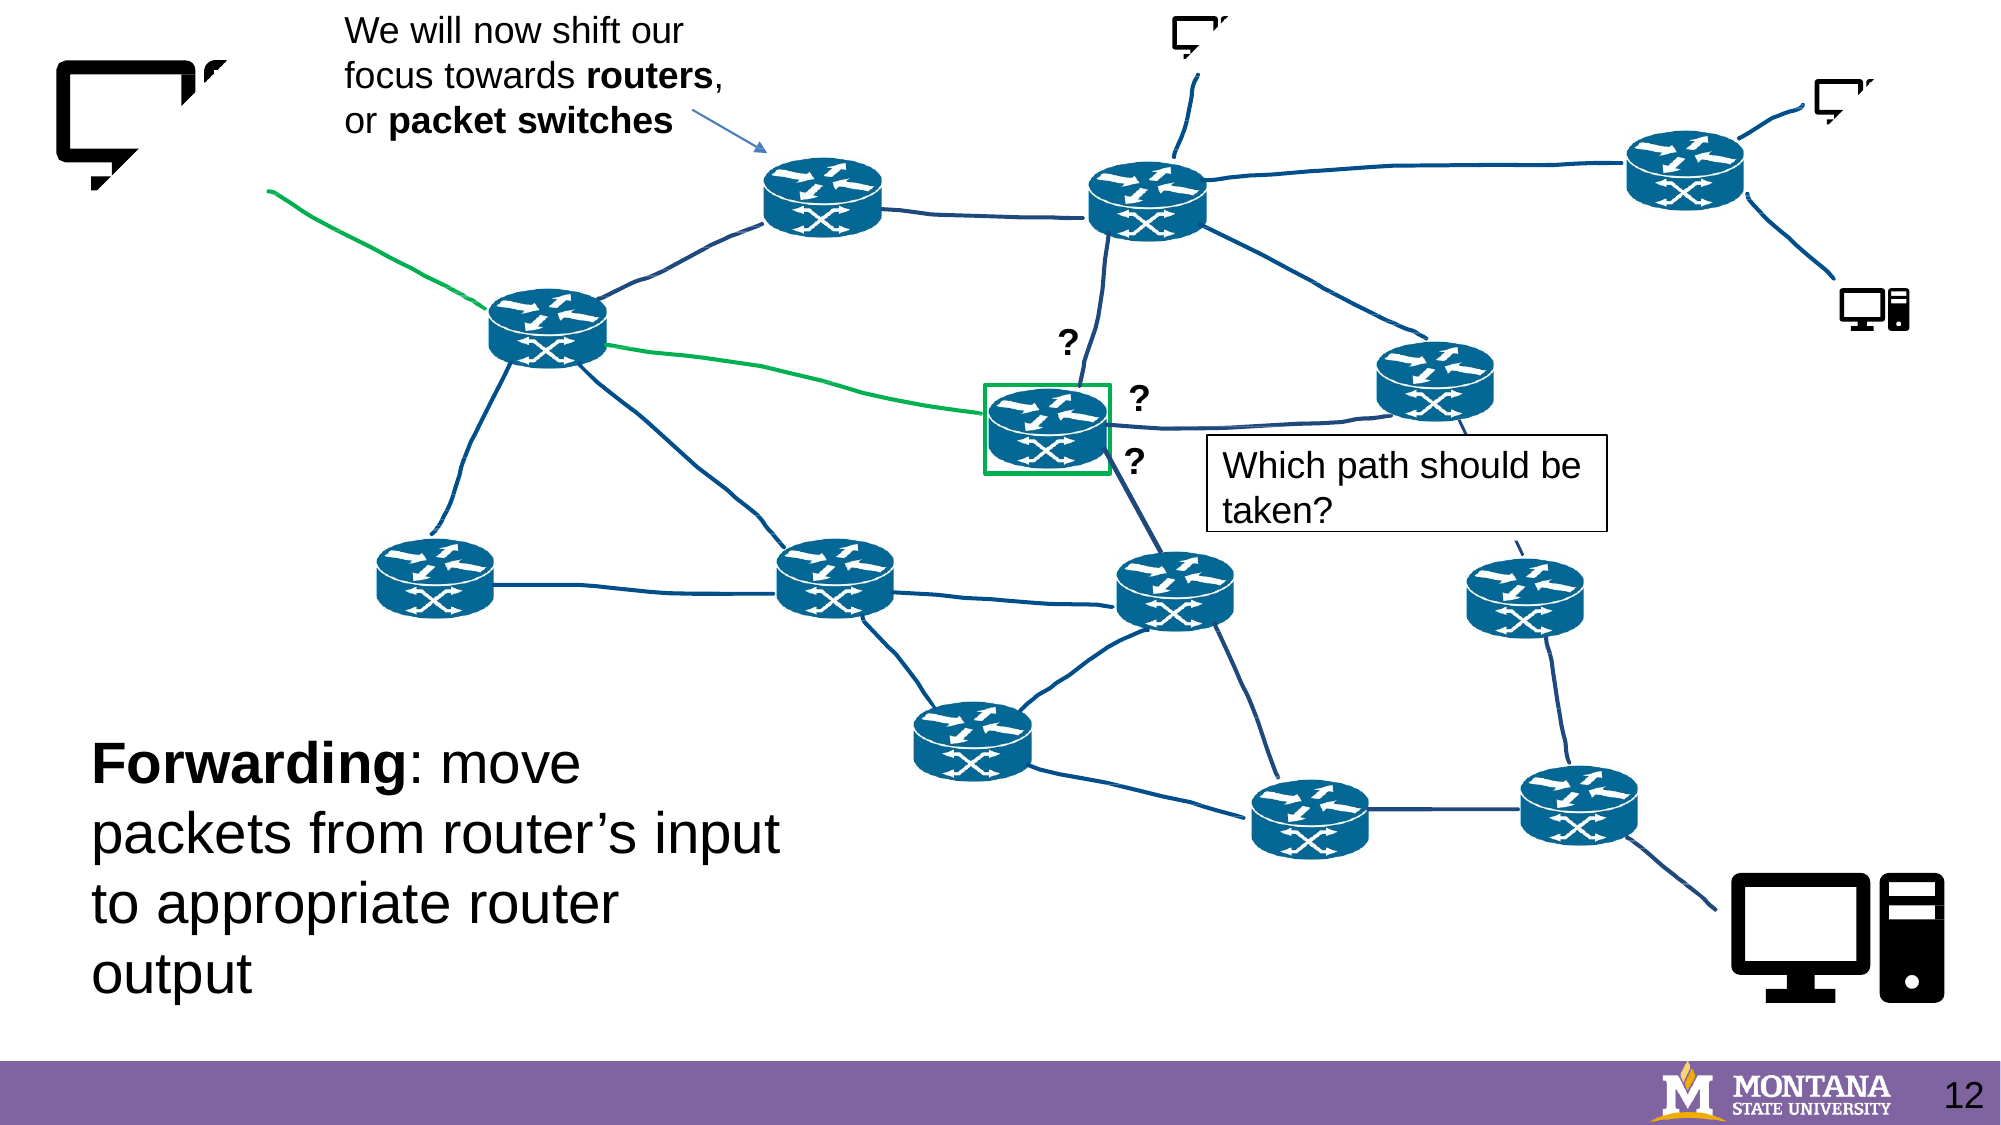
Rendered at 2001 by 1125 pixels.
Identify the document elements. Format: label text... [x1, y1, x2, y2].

picture [1475, 571, 1516, 584]
text_box [1641, 845, 1718, 912]
picture [1490, 368, 1494, 378]
picture [1185, 573, 1226, 585]
picture [913, 726, 1028, 782]
text_box [1746, 102, 1805, 136]
picture [1635, 143, 1676, 156]
text_box [1154, 426, 1201, 431]
text_box [728, 129, 768, 154]
picture [1686, 136, 1708, 150]
picture [840, 216, 882, 238]
picture [1376, 366, 1490, 418]
picture [1580, 771, 1602, 785]
text_box [266, 189, 483, 310]
picture [1385, 354, 1426, 367]
picture [1176, 557, 1198, 571]
picture [1701, 189, 1744, 211]
picture [565, 344, 607, 369]
picture [445, 560, 486, 572]
text_box [1748, 192, 1836, 281]
text_box [1879, 872, 1945, 1003]
picture [1260, 792, 1301, 805]
picture [1526, 564, 1548, 578]
picture [436, 544, 458, 558]
text_box [1210, 226, 1429, 339]
picture [385, 551, 426, 564]
text_box [610, 343, 977, 415]
picture [1311, 785, 1333, 799]
picture [836, 544, 858, 558]
text_box [898, 590, 1111, 609]
picture [990, 760, 1032, 782]
picture [1466, 583, 1580, 639]
picture [1028, 728, 1032, 738]
text_box [1866, 79, 1874, 87]
picture [763, 157, 882, 180]
picture [983, 723, 1024, 735]
picture [1165, 220, 1207, 242]
picture [776, 538, 894, 561]
picture [1541, 617, 1584, 639]
text_box ? ? [1121, 352, 1154, 483]
text_box [498, 582, 771, 596]
text_box [1839, 288, 1886, 331]
picture [1097, 173, 1139, 187]
picture [1589, 787, 1630, 799]
text_box [56, 60, 196, 191]
picture [1191, 610, 1234, 632]
text_box [867, 628, 931, 699]
picture [549, 294, 571, 308]
picture [603, 315, 607, 325]
text_box [590, 378, 778, 539]
text_box [1028, 640, 1124, 702]
picture [913, 701, 1032, 724]
text_box [1078, 249, 1109, 381]
text_box Forwarding: move packets from router’s input to appropriate router output [89, 723, 782, 1006]
text_box ? [1054, 316, 1083, 364]
picture [1529, 778, 1570, 791]
text_box [1731, 872, 1871, 1003]
picture [1088, 161, 1207, 184]
text_box [1035, 765, 1246, 820]
picture [204, 60, 228, 84]
picture [376, 563, 490, 619]
text_box [1171, 72, 1201, 159]
title We will now shift our focus towards routers, or packet switches [342, 4, 728, 195]
picture [451, 597, 494, 619]
picture [1634, 792, 1638, 802]
picture [1376, 341, 1494, 364]
picture [1215, 558, 1234, 574]
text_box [982, 382, 1113, 476]
text_box [429, 378, 506, 537]
picture [824, 163, 846, 177]
text_box [609, 223, 758, 297]
picture [1580, 585, 1584, 595]
picture [1445, 363, 1486, 375]
picture [878, 184, 882, 194]
picture [1626, 129, 1744, 153]
picture [776, 563, 890, 619]
picture [1251, 804, 1365, 860]
picture [1650, 1060, 1891, 1122]
picture [488, 313, 603, 369]
text_box [1545, 646, 1572, 763]
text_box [1206, 418, 1608, 558]
picture [1251, 779, 1369, 802]
text_box [1220, 641, 1281, 778]
picture [1088, 186, 1203, 242]
picture [1595, 824, 1638, 846]
text_box [1220, 16, 1229, 24]
picture [1320, 801, 1361, 813]
picture [785, 551, 826, 564]
picture [1520, 790, 1634, 846]
picture [1158, 183, 1199, 195]
picture [772, 169, 814, 183]
picture [376, 538, 494, 561]
picture [1116, 551, 1206, 573]
text_box [1210, 160, 1621, 183]
picture [1436, 347, 1458, 361]
text_box [1172, 16, 1218, 59]
picture [1535, 580, 1576, 592]
picture [851, 597, 894, 619]
picture [497, 300, 539, 314]
picture [1695, 152, 1736, 164]
text_box [885, 207, 1083, 221]
picture [890, 565, 894, 575]
picture [1203, 188, 1207, 198]
picture [1230, 578, 1234, 588]
picture [763, 182, 878, 238]
picture [845, 560, 886, 572]
text_box [1888, 288, 1910, 331]
picture [1520, 765, 1638, 788]
picture [1466, 558, 1584, 581]
picture [974, 707, 996, 721]
picture [1149, 167, 1171, 181]
picture [1326, 838, 1369, 860]
picture [922, 713, 964, 727]
picture [558, 310, 599, 322]
text_box [1814, 79, 1864, 125]
picture [1626, 155, 1740, 211]
picture [488, 288, 607, 311]
text_box [1373, 807, 1515, 812]
picture [1365, 806, 1369, 816]
picture [1116, 576, 1230, 632]
slide_number 12 [1937, 1072, 1994, 1125]
picture [490, 565, 494, 575]
picture [1740, 157, 1744, 167]
picture [1469, 400, 1494, 418]
picture [1125, 564, 1166, 577]
picture [833, 179, 874, 191]
